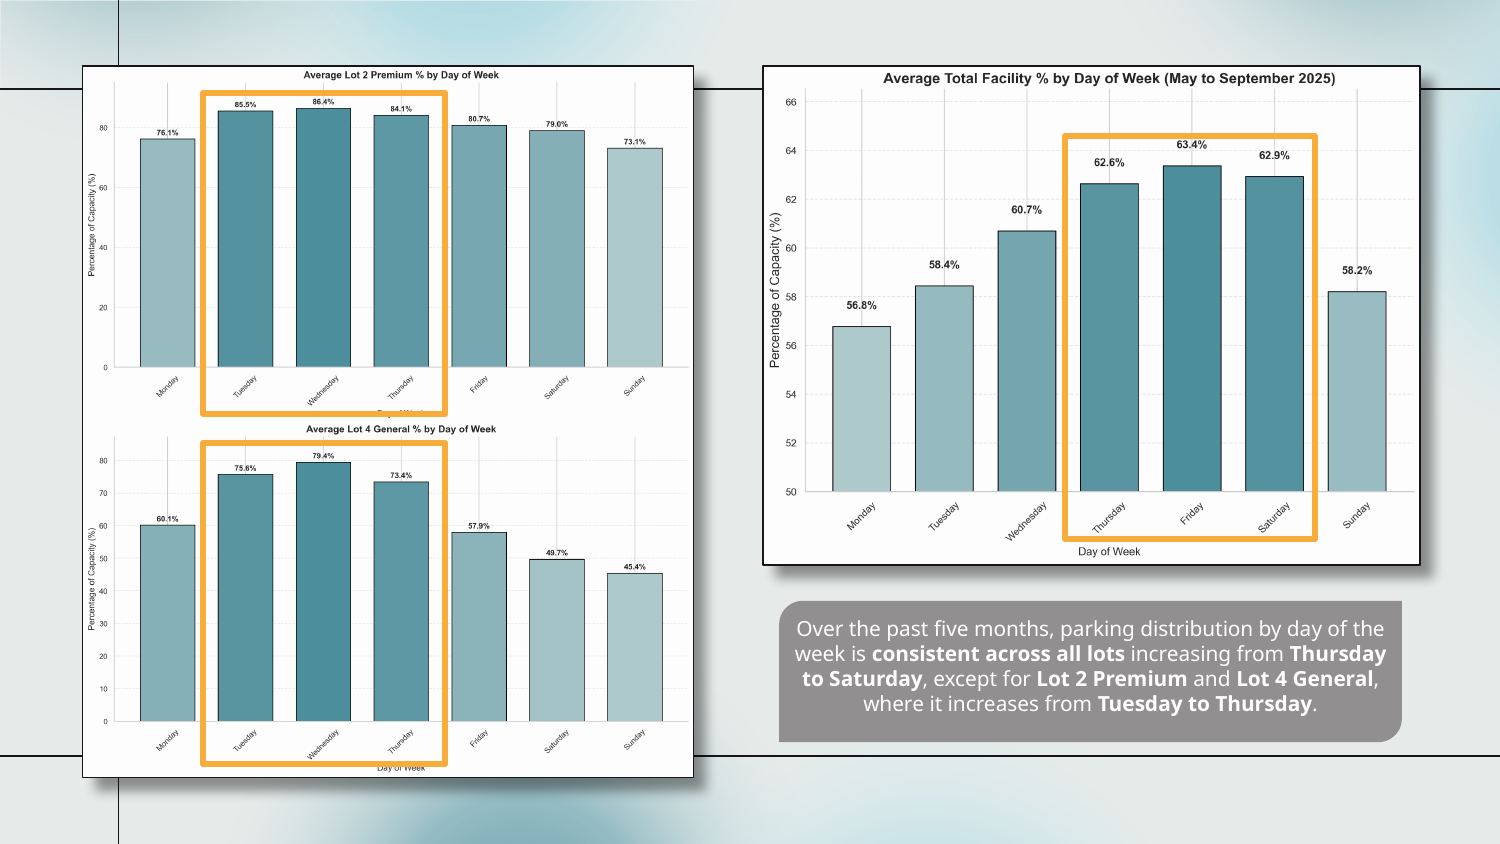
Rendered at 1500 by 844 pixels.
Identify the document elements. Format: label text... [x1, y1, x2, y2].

text_box Over the past five months, parking distribution by day of the week is consistent across all lots increasing from Thursday to Saturday, except for Lot 2 Premium and Lot 4 General, where it increases from Tuesday to Thursday. [779, 600, 1402, 731]
picture [82, 66, 693, 778]
picture [763, 66, 1420, 565]
text_box [779, 731, 1399, 743]
